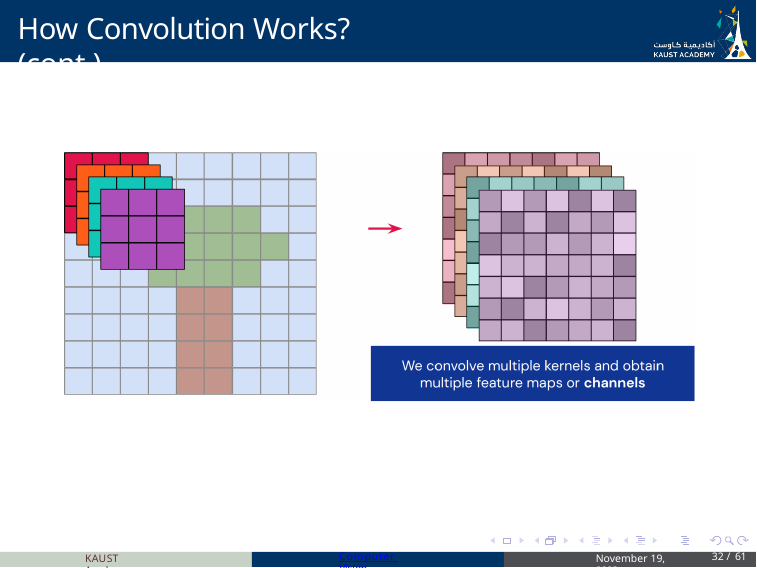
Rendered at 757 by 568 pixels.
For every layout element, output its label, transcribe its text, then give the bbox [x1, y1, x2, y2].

picture [650, 2, 756, 62]
text_box How Convolution Works? (cont.) [15, 7, 426, 80]
picture [64, 152, 695, 402]
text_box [0, 551, 757, 568]
